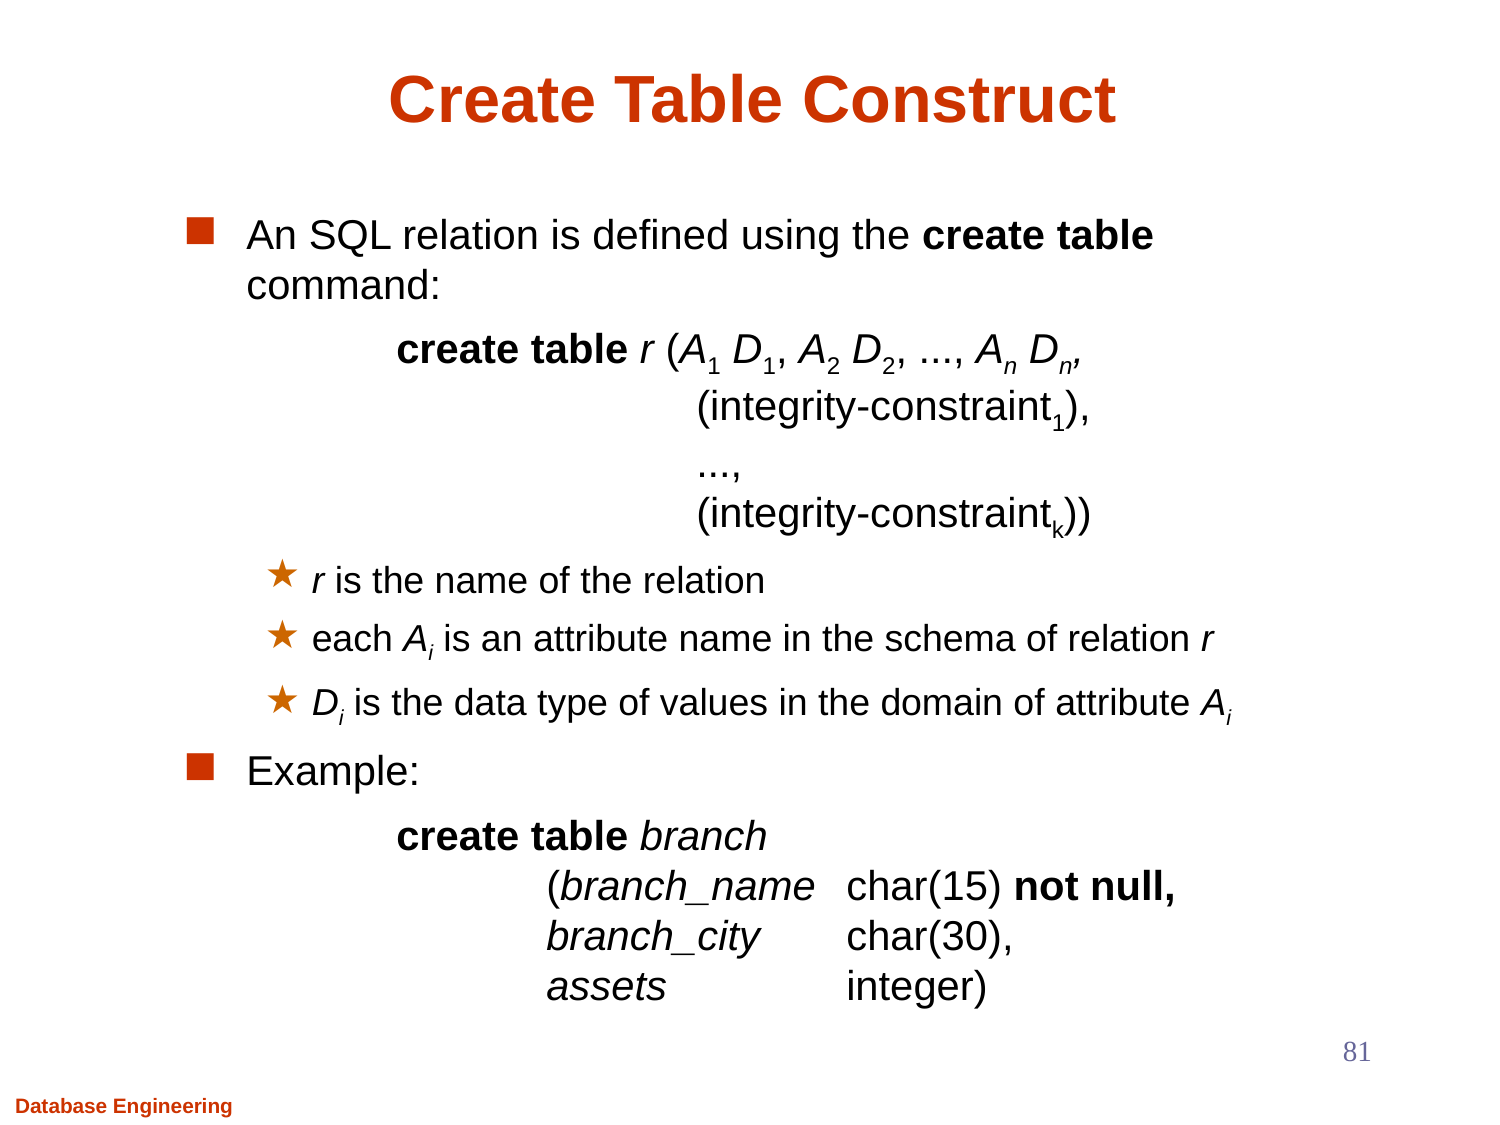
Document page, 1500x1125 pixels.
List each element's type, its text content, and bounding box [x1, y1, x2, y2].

list An SQL relation is defined using the create table command: create table r (A1 D1, A2 D2, ..., An Dn, (integrity-constraint1), ..., (integrity-constraintk)) r is the name of the relation each Ai is an attribute name in the schema of relation r Di is the data type of values in the domain of attribute Ai Example: create table branch (branch_name char(15) not null, branch_city char(30), assets integer) [174, 199, 1291, 943]
title Create Table Construct [90, 32, 1416, 144]
slide_number 81 [1074, 1024, 1388, 1101]
